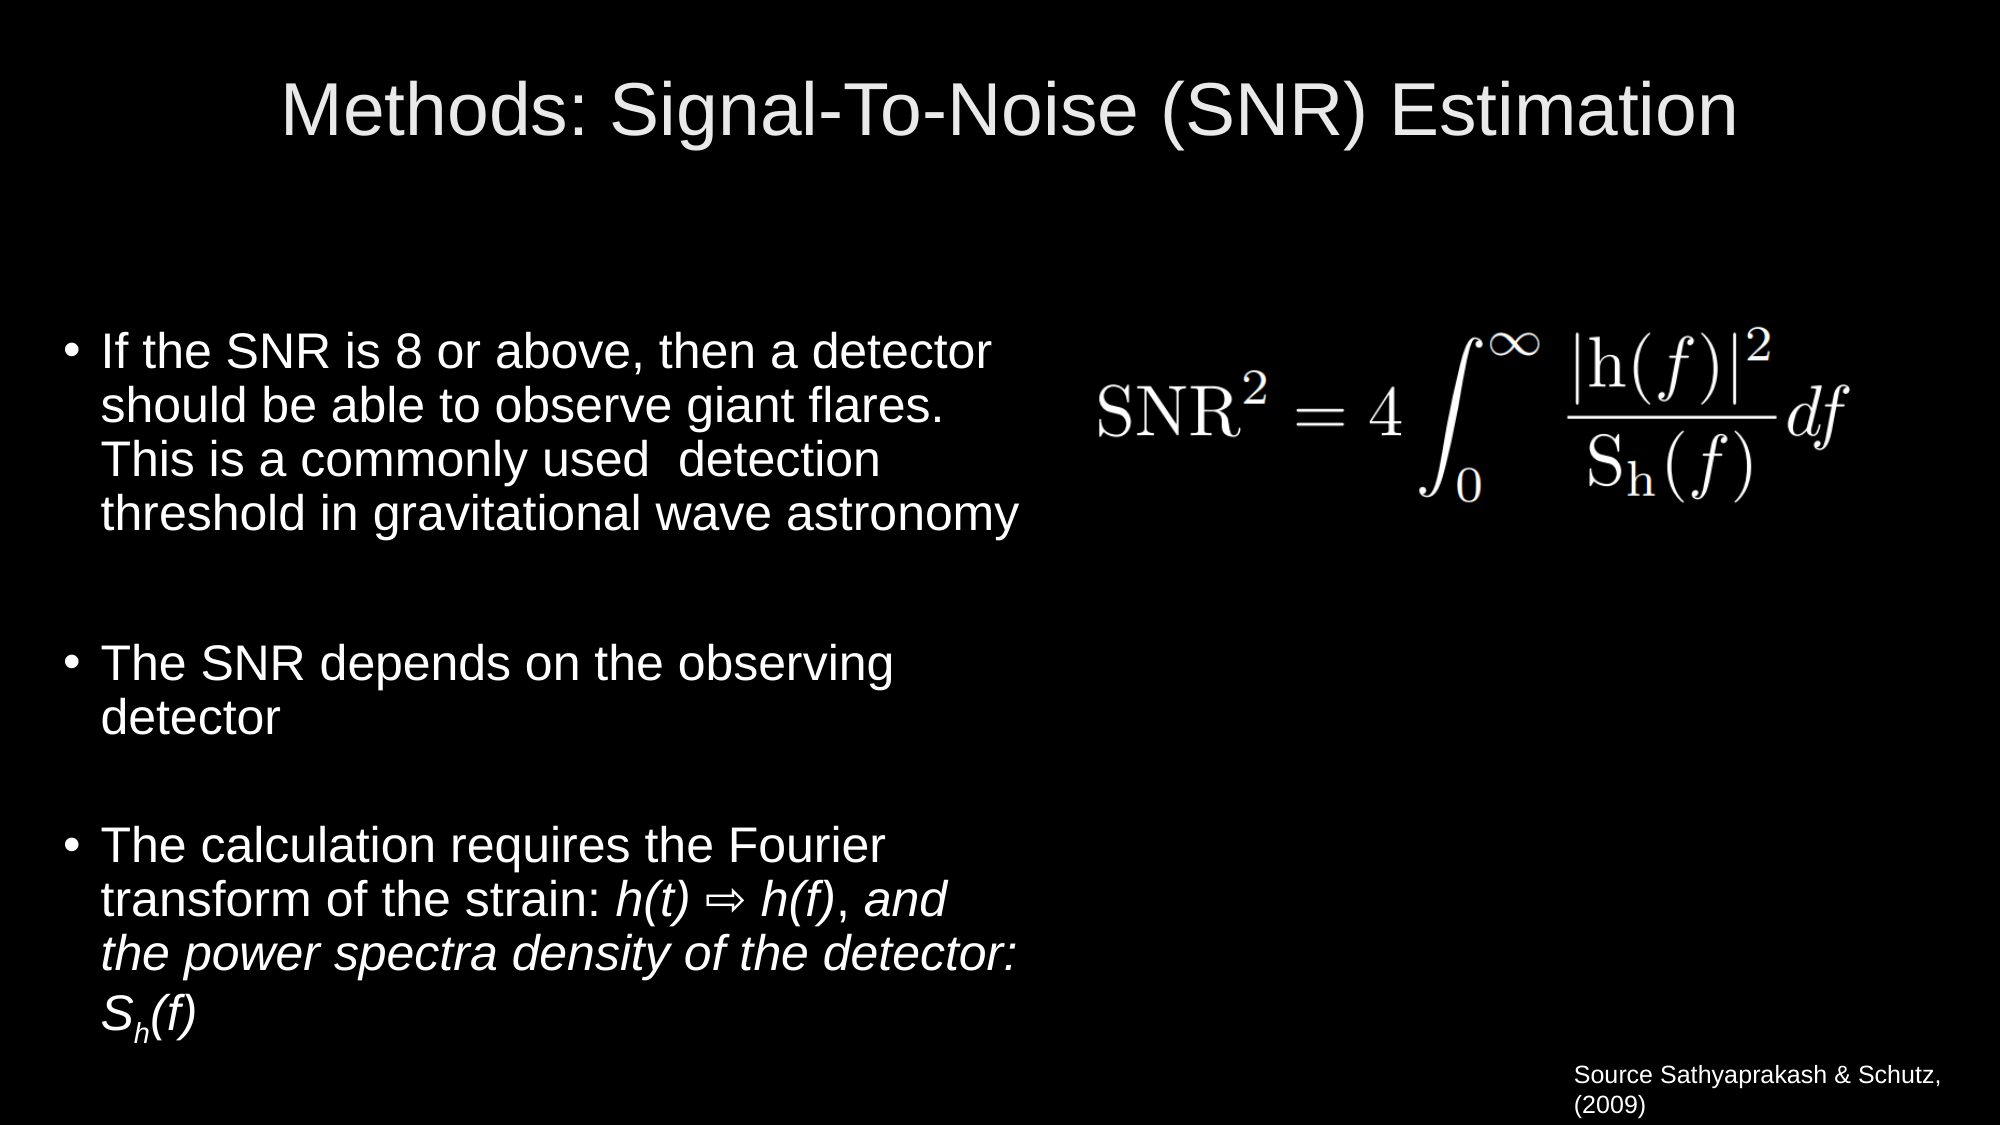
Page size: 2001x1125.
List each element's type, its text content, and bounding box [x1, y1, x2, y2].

title Methods: Signal-To-Noise (SNR) Estimation [0, 0, 2000, 223]
text_box Source Sathyaprakash & Schutz, (2009) [1559, 1051, 2000, 1125]
picture [1065, 288, 1865, 563]
list If the SNR is 8 or above, then a detector should be able to observe giant flares. This is a commonly used detection threshold in gravitational wave astronomy The SNR depends on the observing detector The calculation requires the Fourier transform of the strain: h(t) ⇨ h(f), and the power spectra density of the detector: Sh(f) [48, 162, 1043, 1125]
